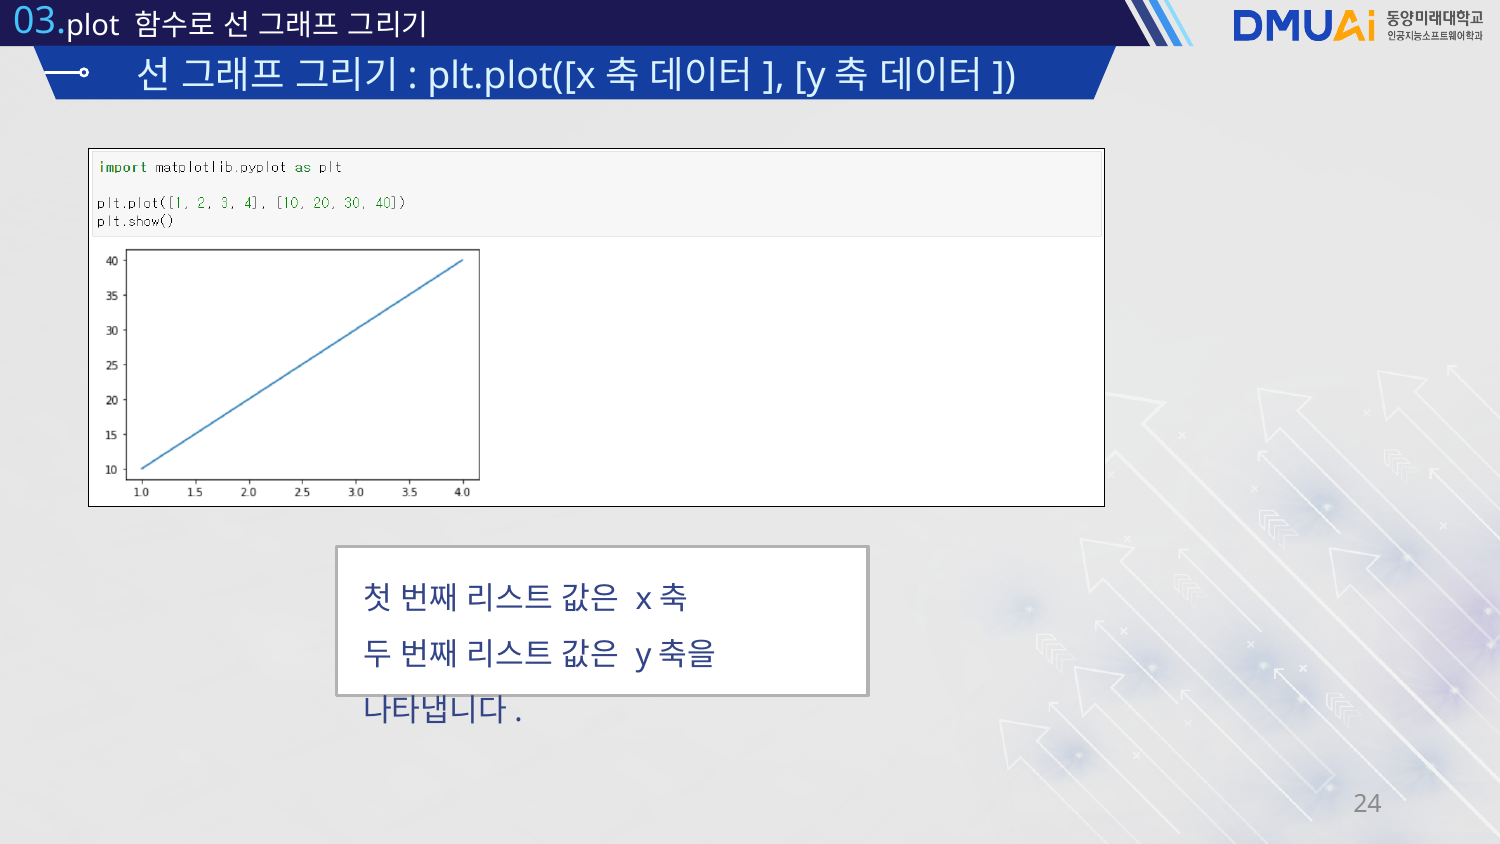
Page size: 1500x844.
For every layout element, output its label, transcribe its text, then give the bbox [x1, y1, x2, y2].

picture [0, 0, 1500, 844]
text_box [1031, 43, 1119, 102]
text_box 선 그래프 그리기: plt.plot([x축 데이터], [y축 데이터]) [121, 43, 1031, 104]
text_box [31, 43, 121, 102]
text_box 첫 번째 리스트 값은 x축 두 번째 리스트 값은 y축을 나타냅니다. [348, 552, 869, 736]
text_box [334, 544, 870, 697]
